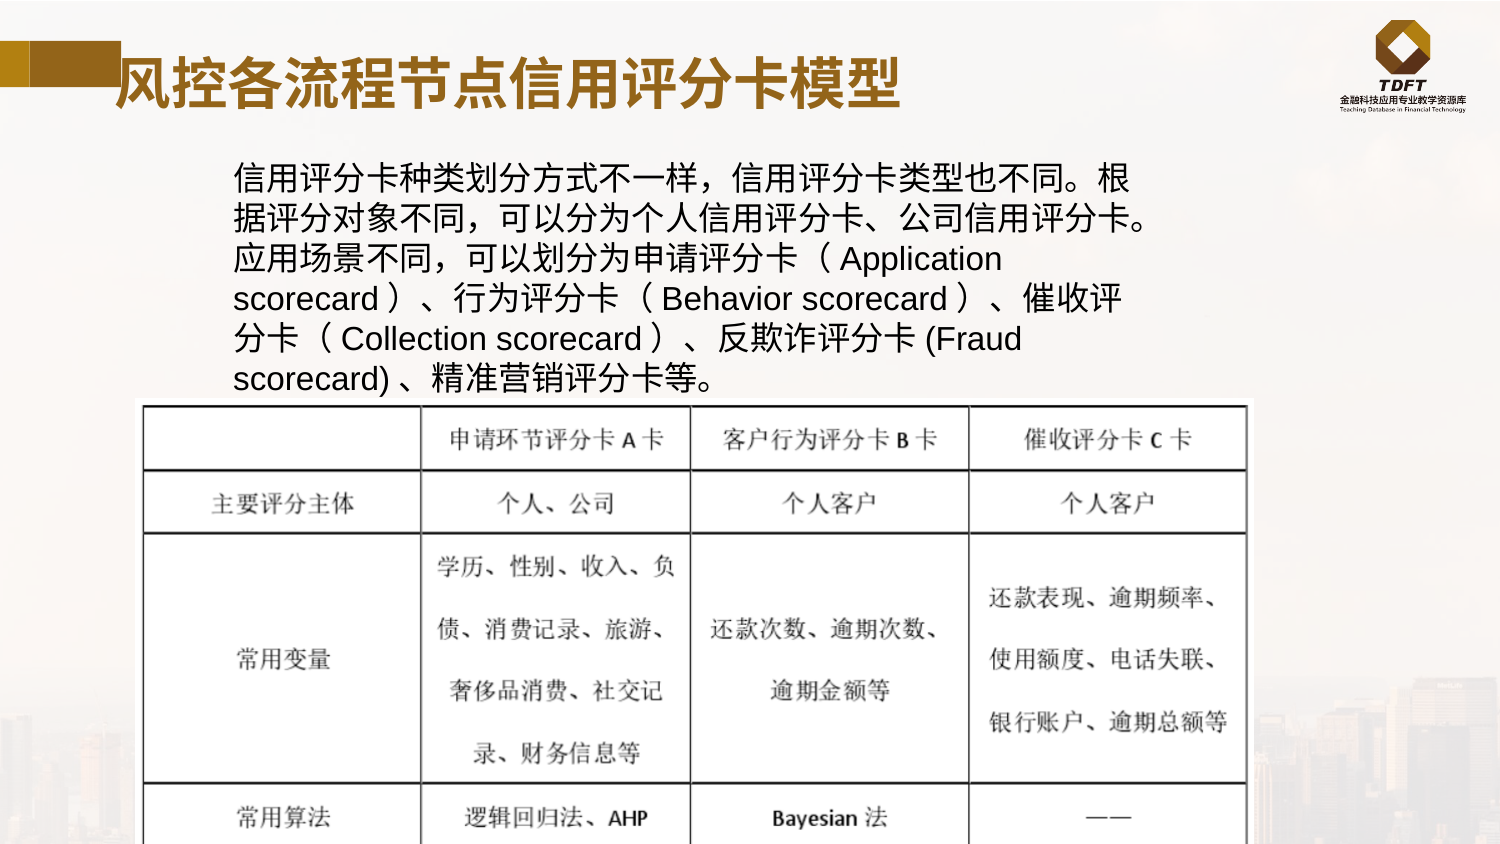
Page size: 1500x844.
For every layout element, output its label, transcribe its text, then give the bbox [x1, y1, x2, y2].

text_box 信用评分卡种类划分方式不一样，信用评分卡类型也不同。根据评分对象不同，可以分为个人信用评分卡、公司信用评分卡。应用场景不同，可以划分为申请评分卡（Application scorecard）、行为评分卡（Behavior scorecard）、催收评分卡（Collection scorecard）、反欺诈评分卡(Fraud scorecard)、精准营销评分卡等。 [218, 150, 1149, 396]
text_box [28, 39, 123, 89]
text_box 风控各流程节点信用评分卡模型 [100, 40, 1101, 124]
text_box [0, 39, 28, 89]
text_box [121, 127, 420, 218]
picture [0, 1, 1500, 844]
